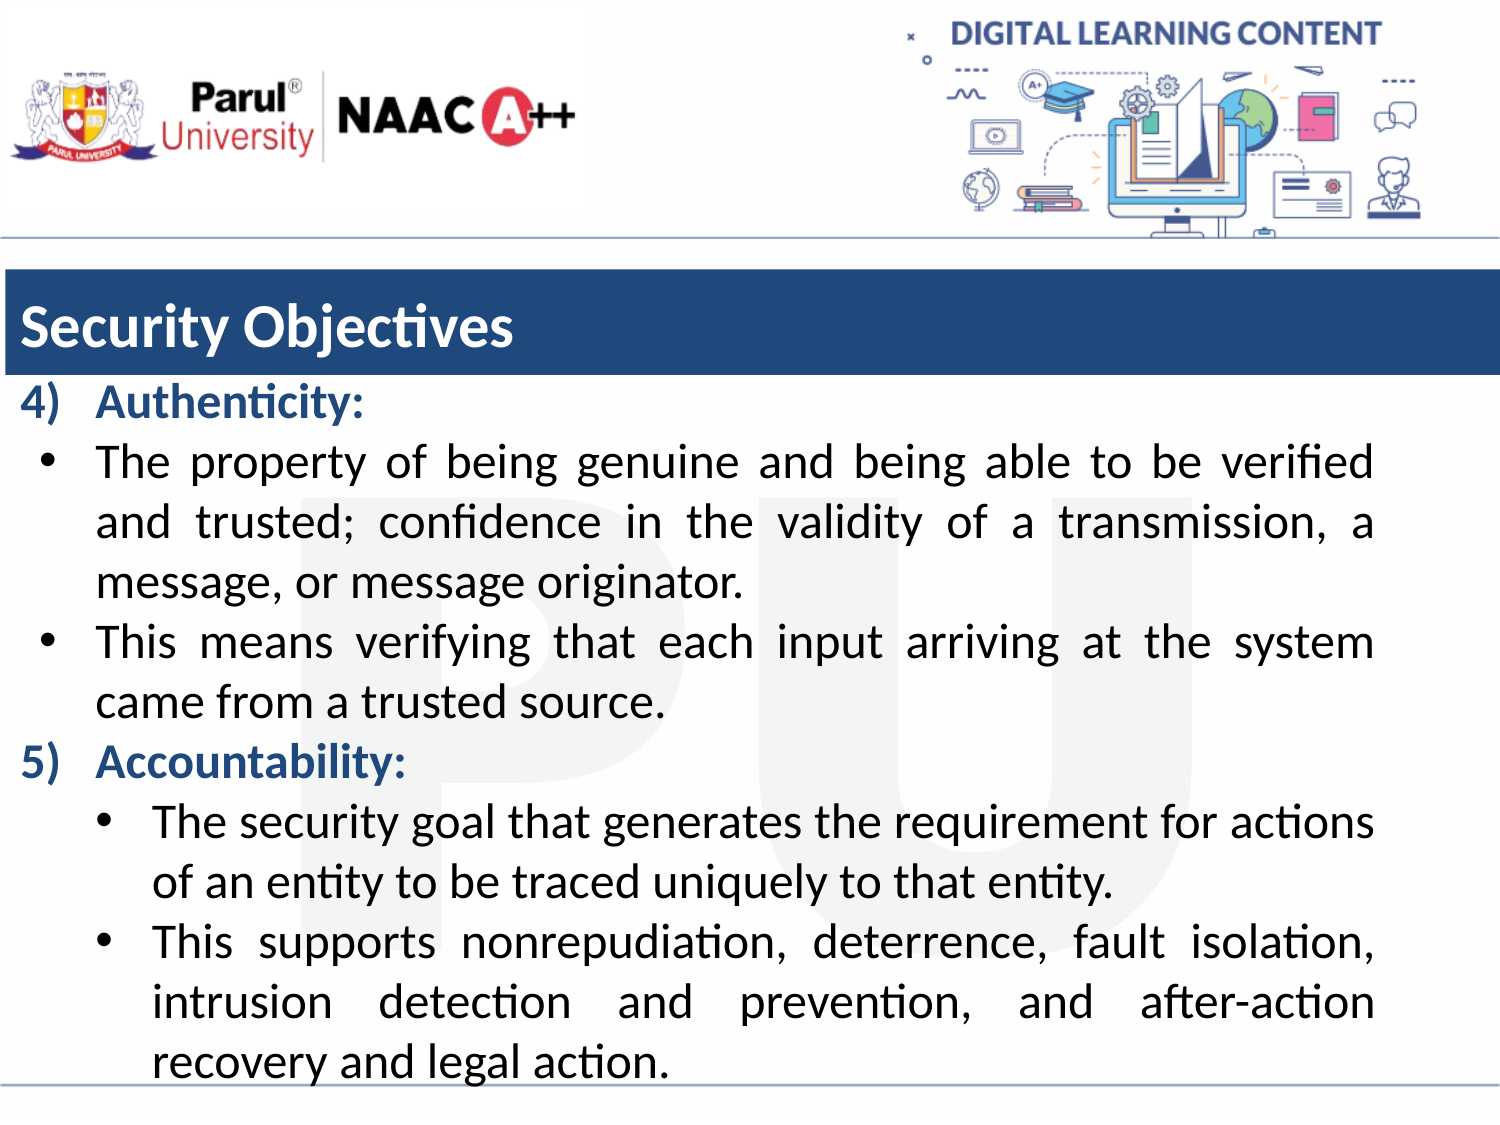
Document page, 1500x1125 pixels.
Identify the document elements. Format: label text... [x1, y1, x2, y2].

text_box Authenticity: The property of being genuine and being able to be verified and trusted; confidence in the validity of a transmission, a message, or message originator. This means verifying that each input arriving at the system came from a trusted source. Accountability: The security goal that generates the requirement for actions of an entity to be traced uniquely to that entity. This supports nonrepudiation, deterrence, fault isolation, intrusion detection and prevention, and after-action recovery and legal action. [5, 361, 1391, 1097]
picture [0, 0, 1500, 1118]
text_box [31, 276, 1469, 368]
picture [300, 497, 1193, 959]
text_box Security Objectives [5, 269, 1500, 375]
